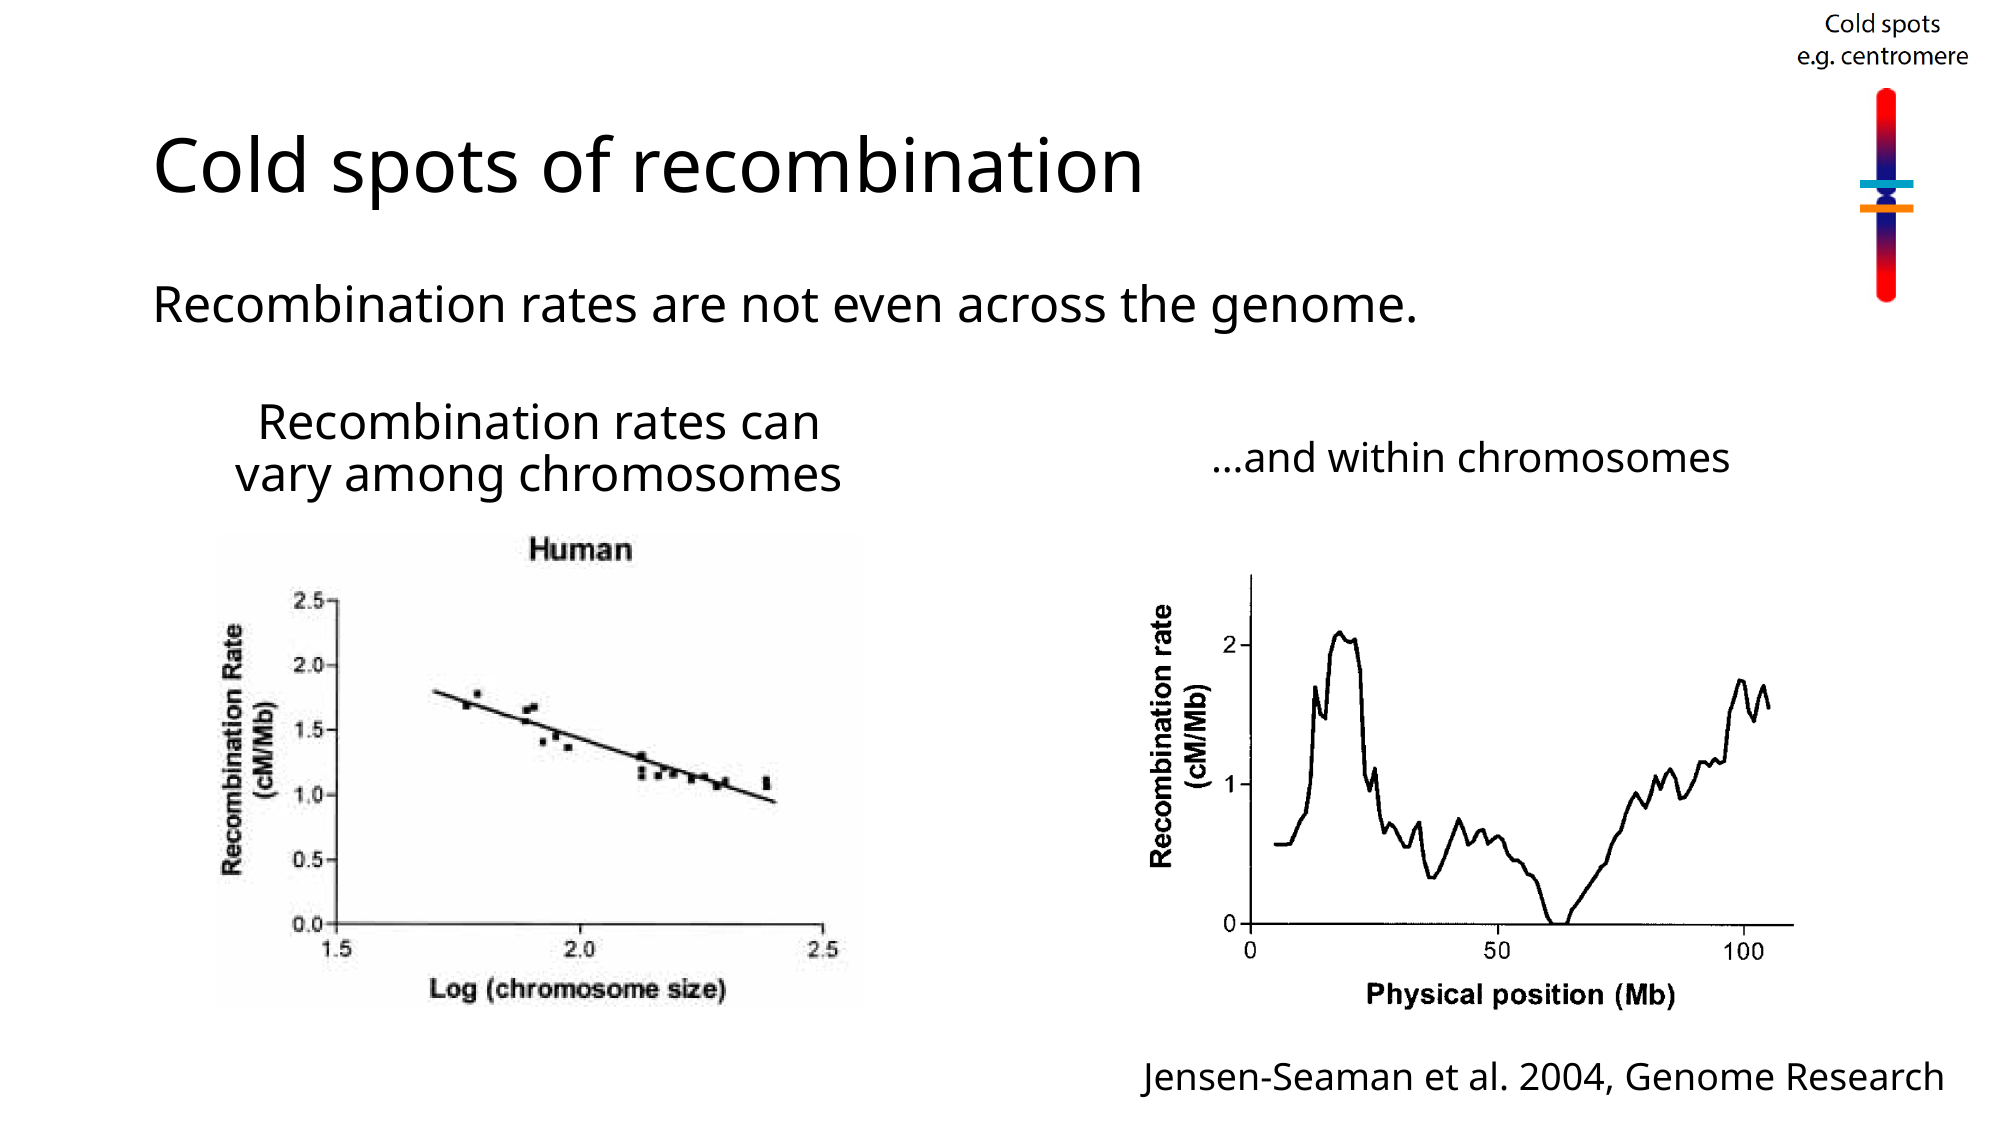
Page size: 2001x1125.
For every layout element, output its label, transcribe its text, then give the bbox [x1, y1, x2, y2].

list Recombination rates are not even across the genome. [137, 271, 1863, 361]
picture [1137, 545, 1809, 1020]
text_box Recombination rates can vary among chromosomes [215, 390, 863, 518]
text_box …and within chromosomes [1196, 429, 1833, 519]
title Cold spots of recombination [137, 59, 1774, 271]
text_box Jensen-Seaman et al. 2004, Genome Research [1128, 1045, 1961, 1106]
picture [182, 518, 863, 1020]
picture [1774, 4, 2000, 333]
